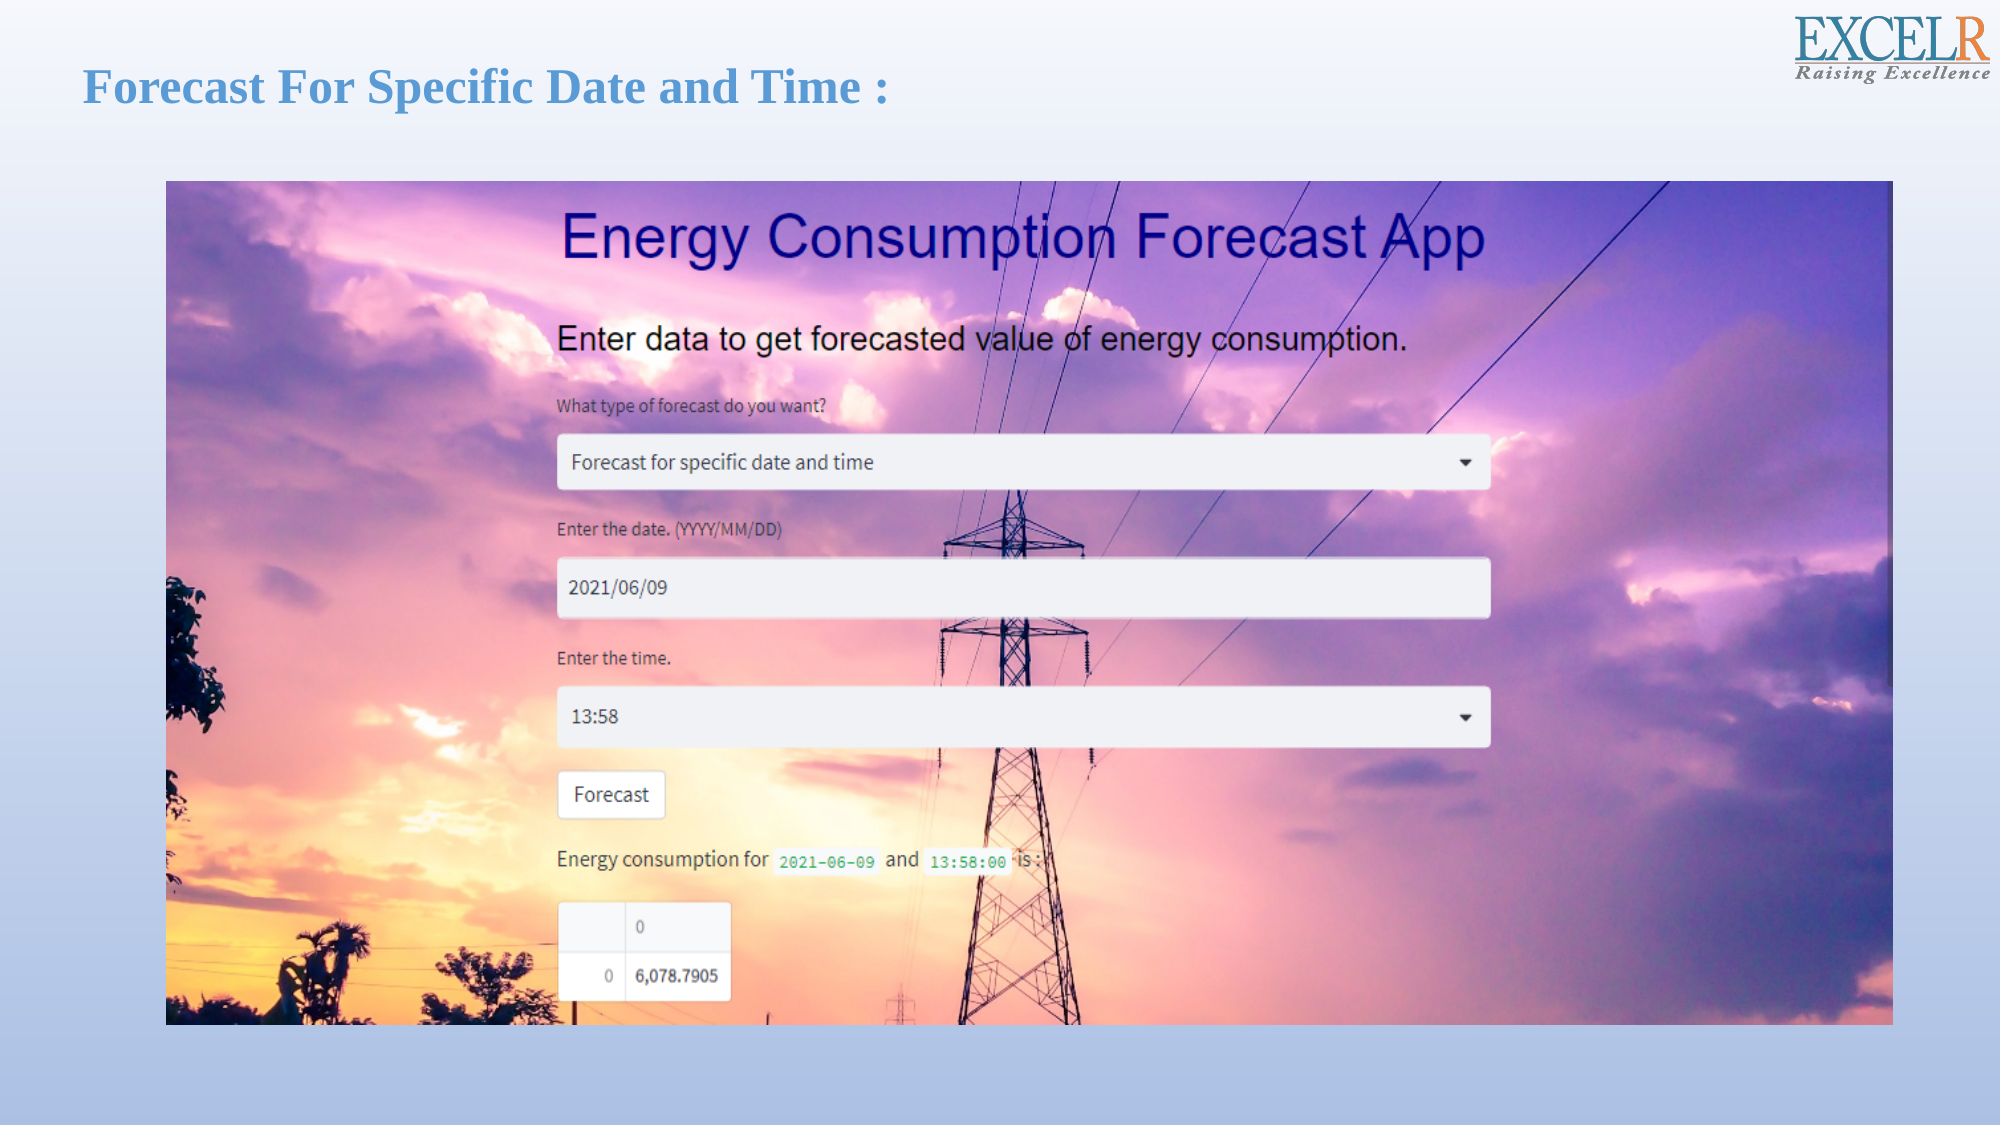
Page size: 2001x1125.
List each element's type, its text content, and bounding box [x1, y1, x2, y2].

text_box Forecast For Specific Date and Time : [67, 46, 1234, 121]
picture [166, 181, 1893, 1025]
picture [1795, 16, 1991, 84]
